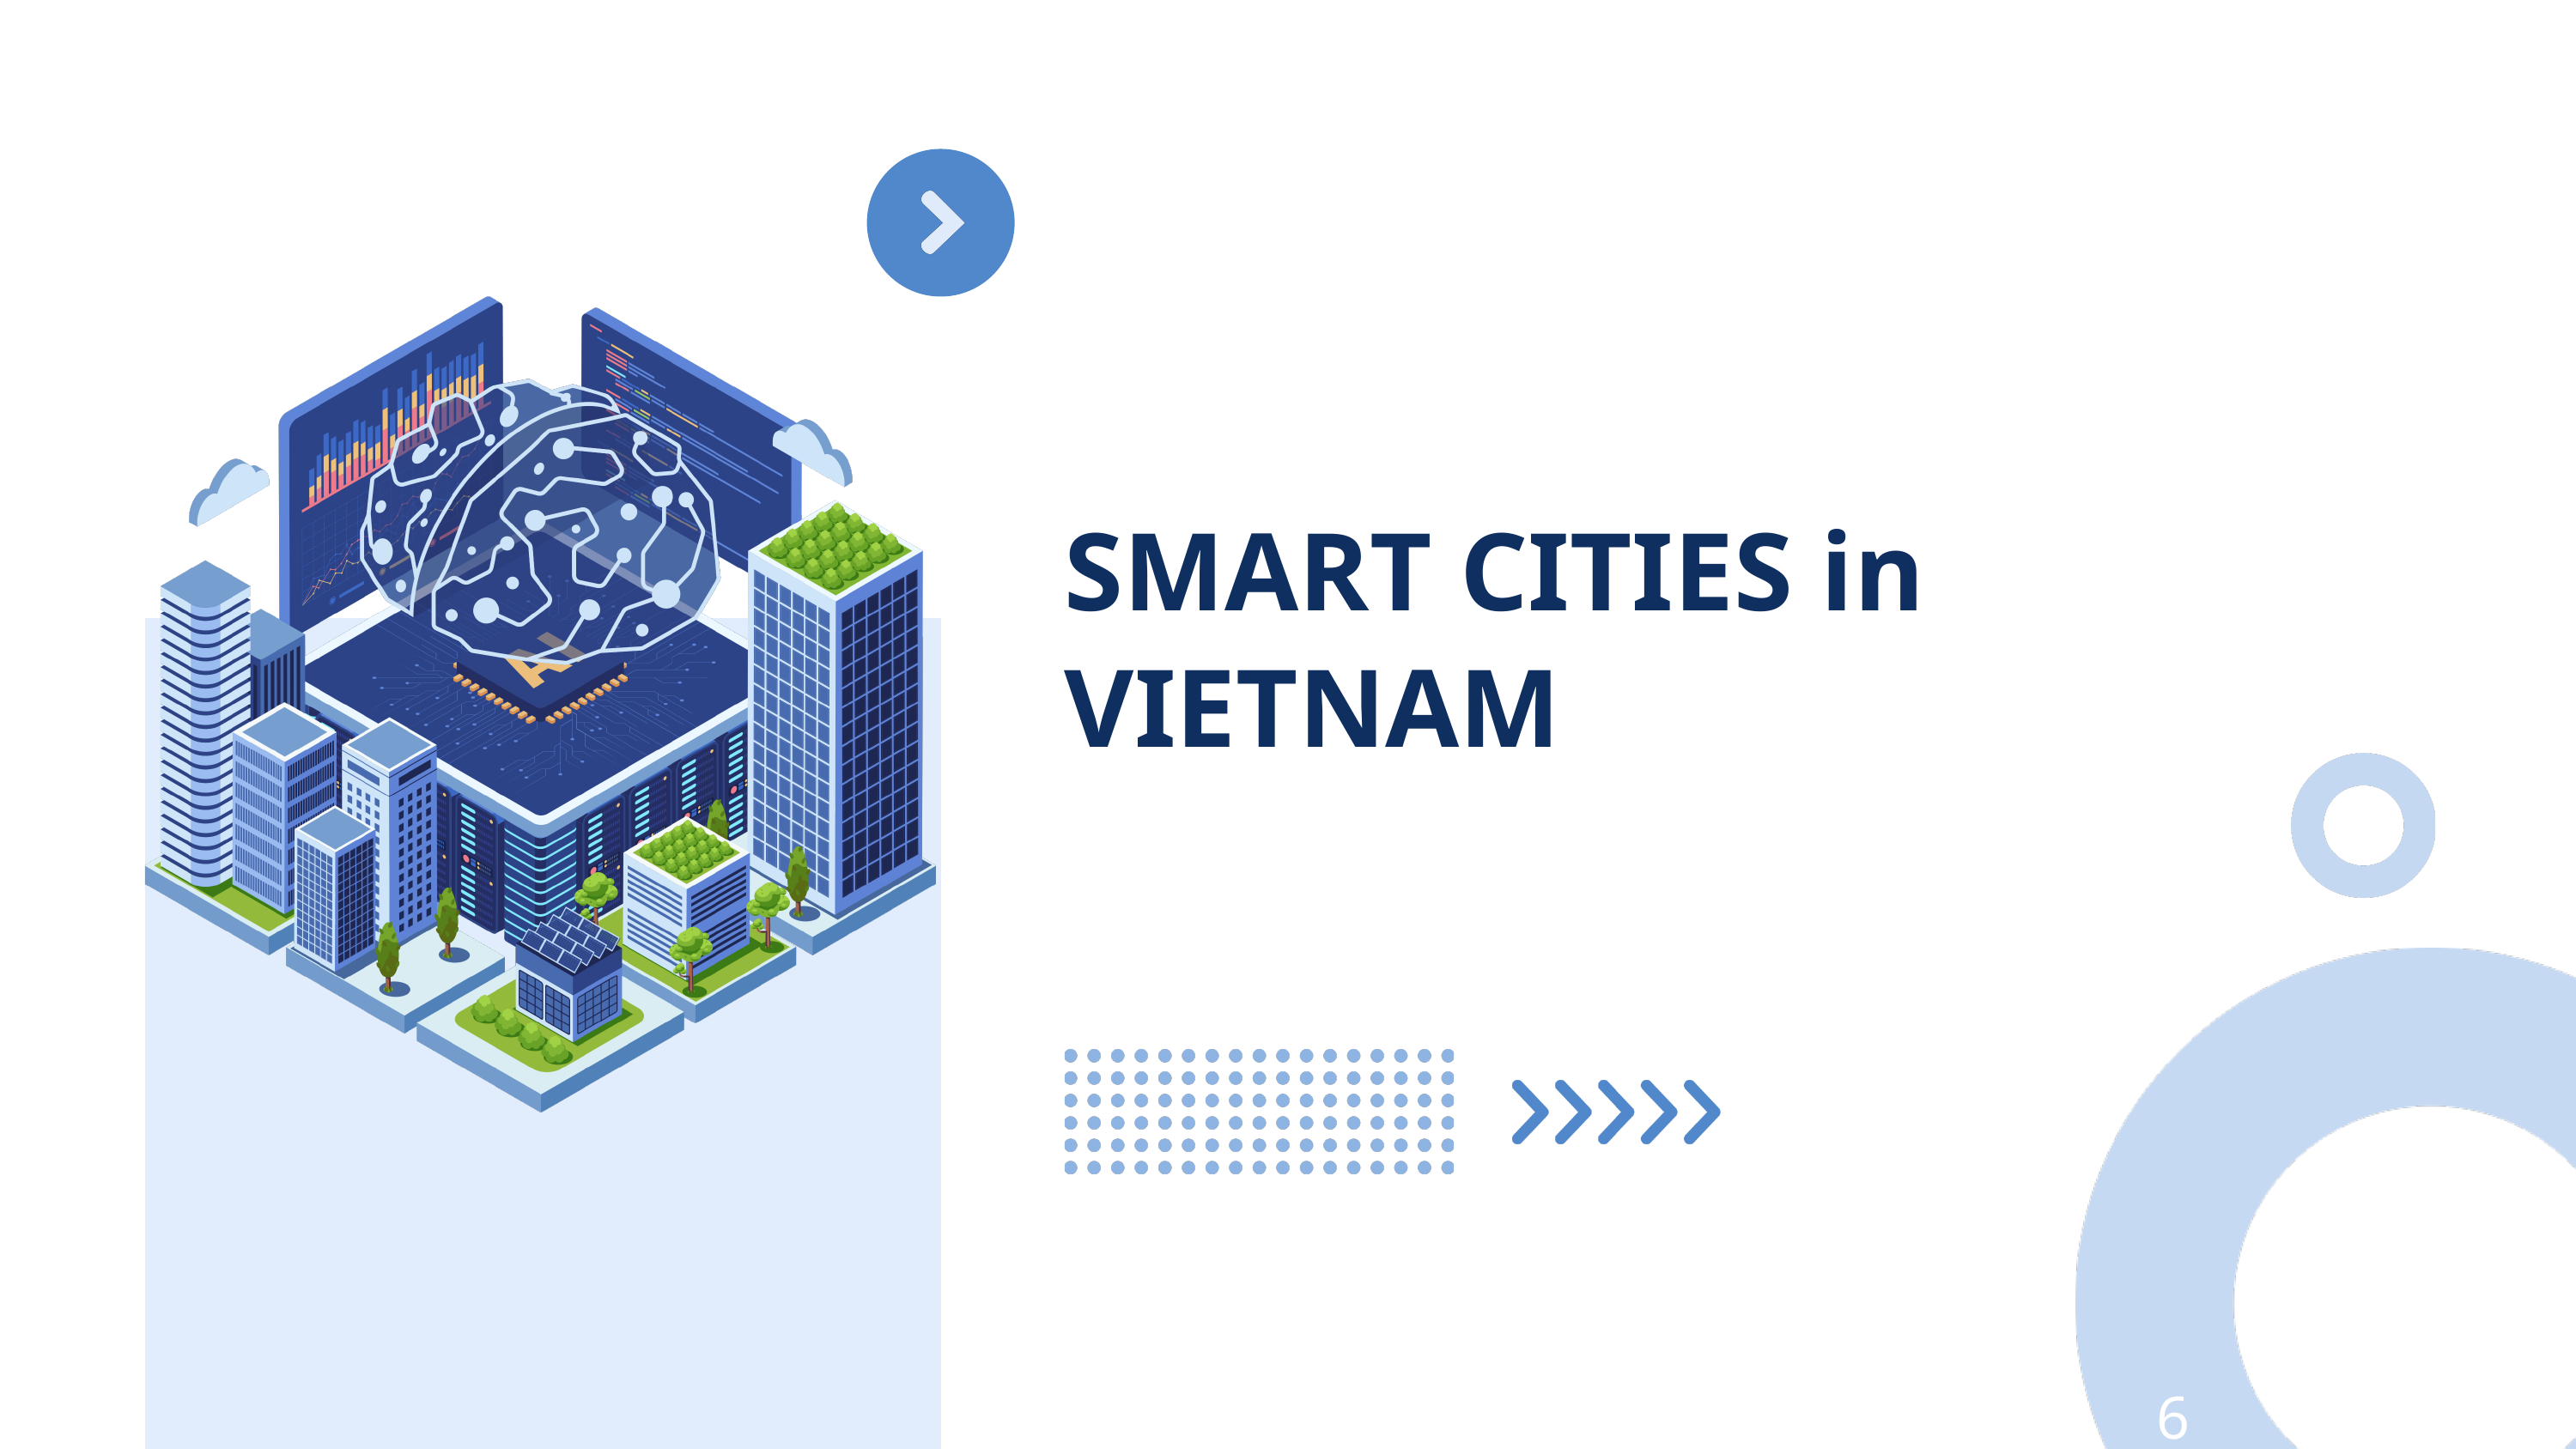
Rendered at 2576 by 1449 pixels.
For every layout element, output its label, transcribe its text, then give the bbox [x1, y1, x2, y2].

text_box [866, 149, 1015, 297]
text_box [2075, 948, 2576, 1449]
text_box 6 [2156, 1368, 2190, 1449]
text_box [1064, 1049, 1455, 1174]
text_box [144, 618, 941, 1449]
text_box [2290, 753, 2436, 898]
text_box [144, 296, 936, 617]
text_box SMART CITIES in VIETNAM [1064, 495, 2261, 769]
text_box [1511, 1079, 1721, 1144]
